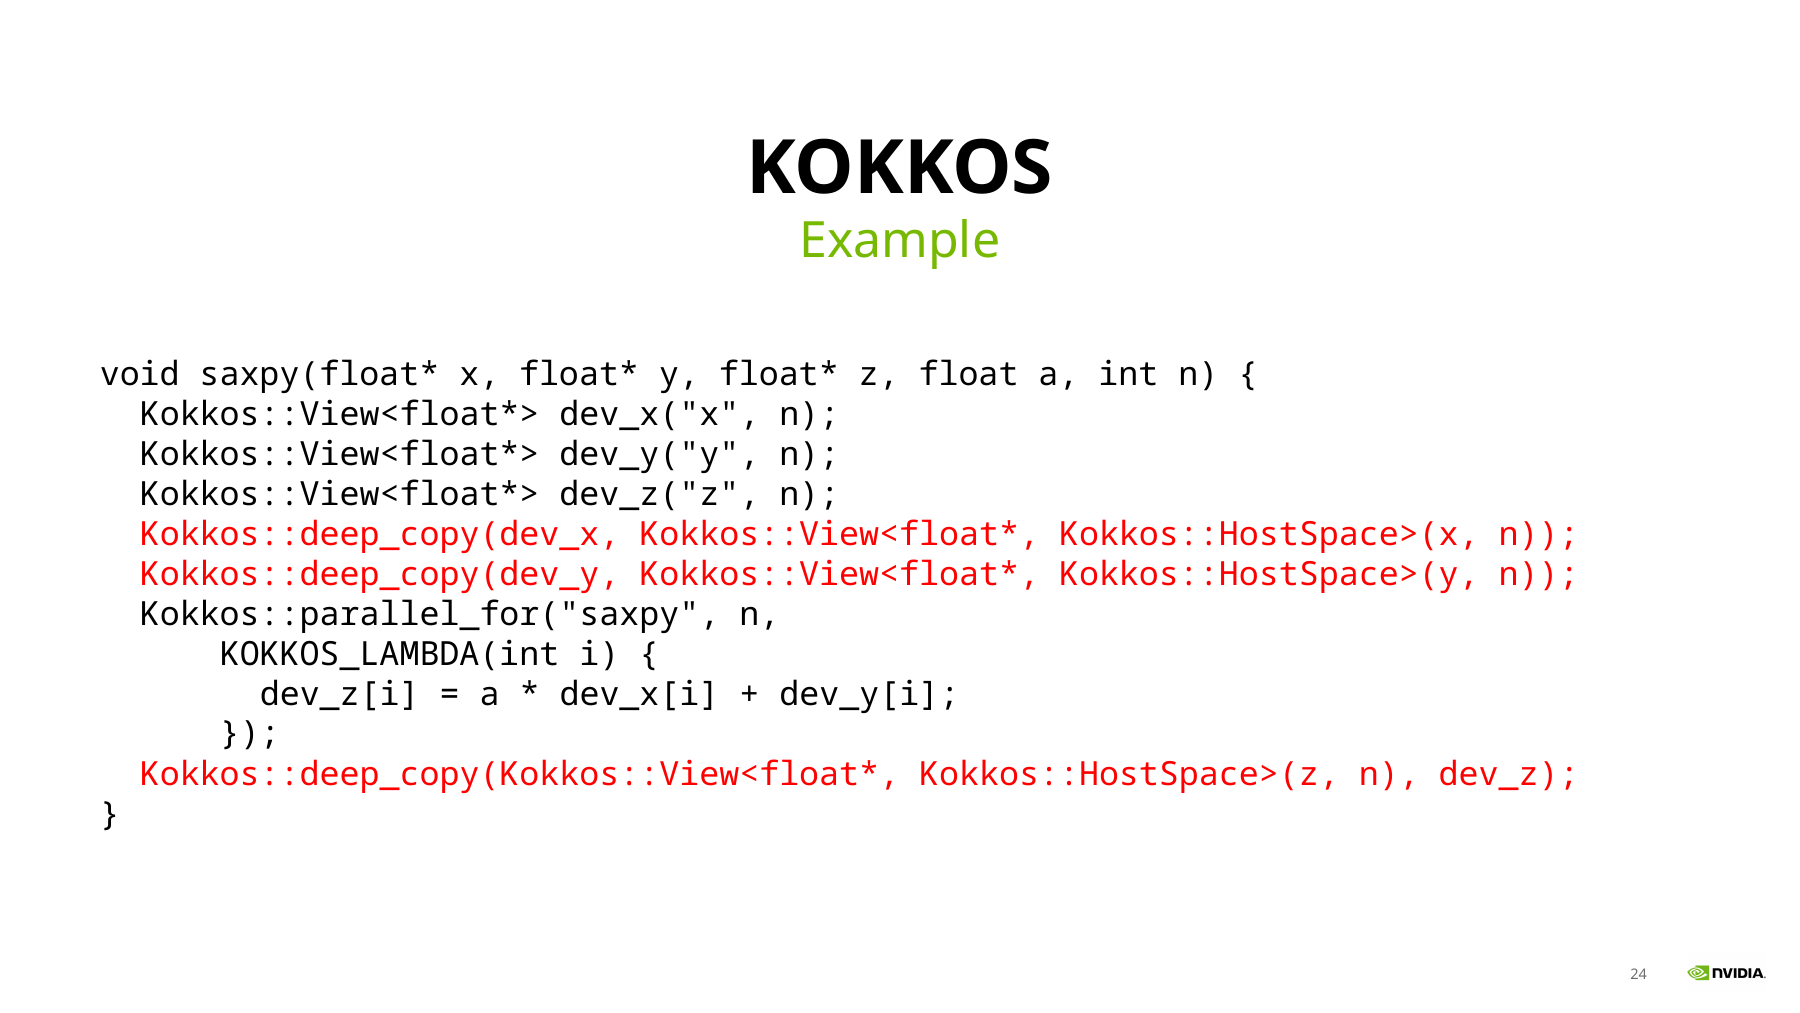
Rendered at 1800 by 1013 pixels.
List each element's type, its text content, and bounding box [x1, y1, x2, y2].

title Kokkos [81, 120, 1719, 206]
picture [1687, 953, 1766, 993]
list Example [81, 206, 1719, 294]
list void saxpy(float* x, float* y, float* z, float a, int n) { Kokkos::View<float*> dev_x("x", n); Kokkos::View<float*> dev_y("y", n); Kokkos::View<float*> dev_z("z", n); Kokkos::deep_copy(dev_x, Kokkos::View<float*, Kokkos::HostSpace>(x, n)); Kokkos::deep_copy(dev_y, Kokkos::View<float*, Kokkos::HostSpace>(y, n)); Kokkos::parallel_for("saxpy", n, KOKKOS_LAMBDA(int i) { dev_z[i] = a * dev_x[i] + dev_y[i]; }); Kokkos::deep_copy(Kokkos::View<float*, Kokkos::HostSpace>(z, n), dev_z); } [84, 344, 1717, 956]
